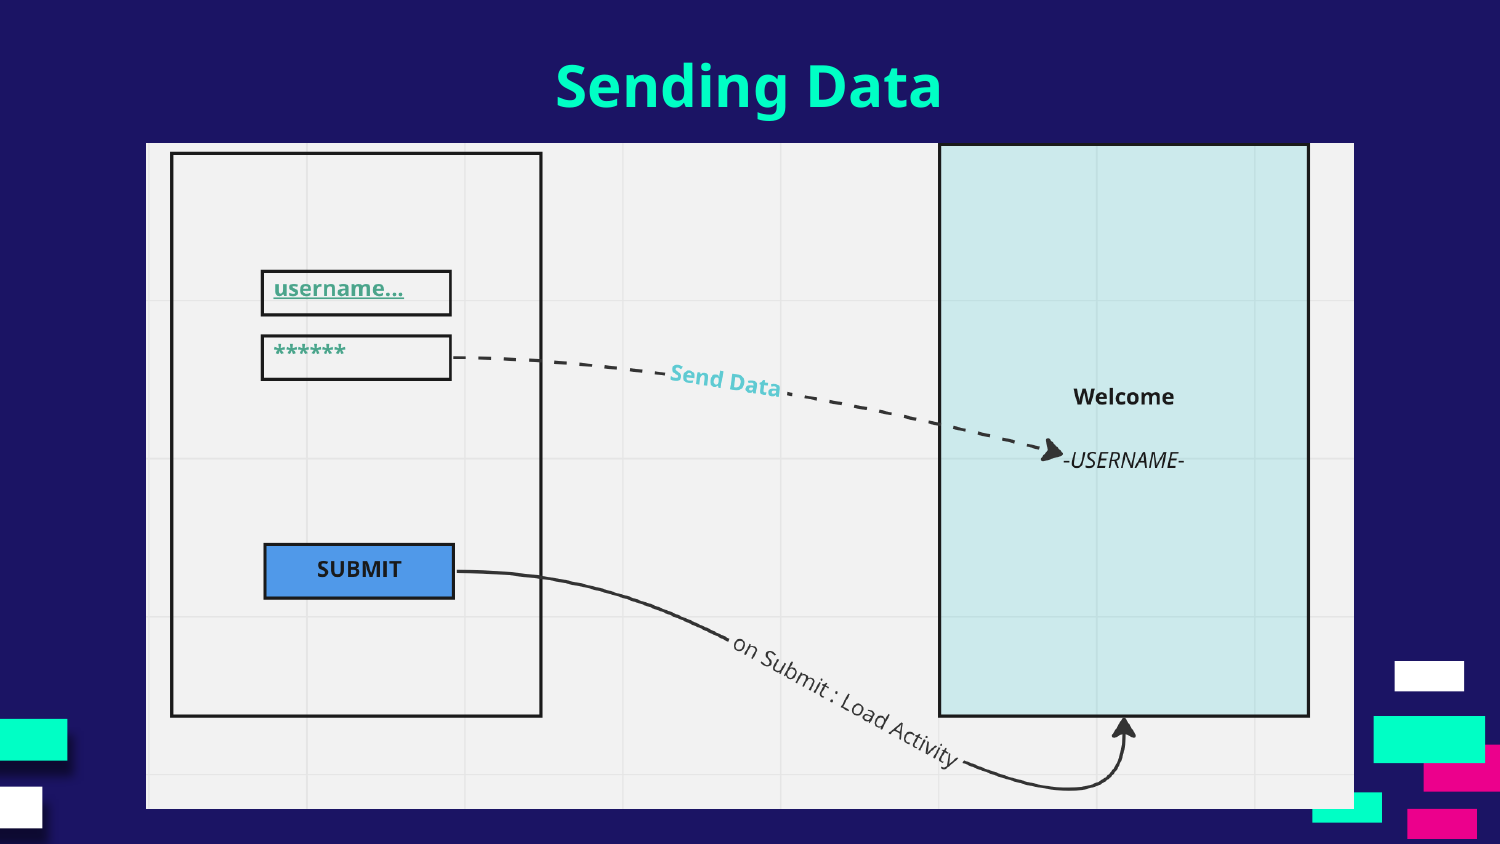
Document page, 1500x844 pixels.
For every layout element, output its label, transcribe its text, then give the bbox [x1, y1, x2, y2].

text_box [1407, 808, 1477, 839]
text_box [0, 718, 68, 761]
text_box [1312, 792, 1382, 823]
text_box [0, 786, 43, 829]
title Sending Data [466, 33, 1034, 141]
picture [145, 143, 1354, 810]
text_box [1394, 661, 1465, 692]
text_box [1423, 744, 1500, 792]
text_box [1373, 716, 1486, 764]
